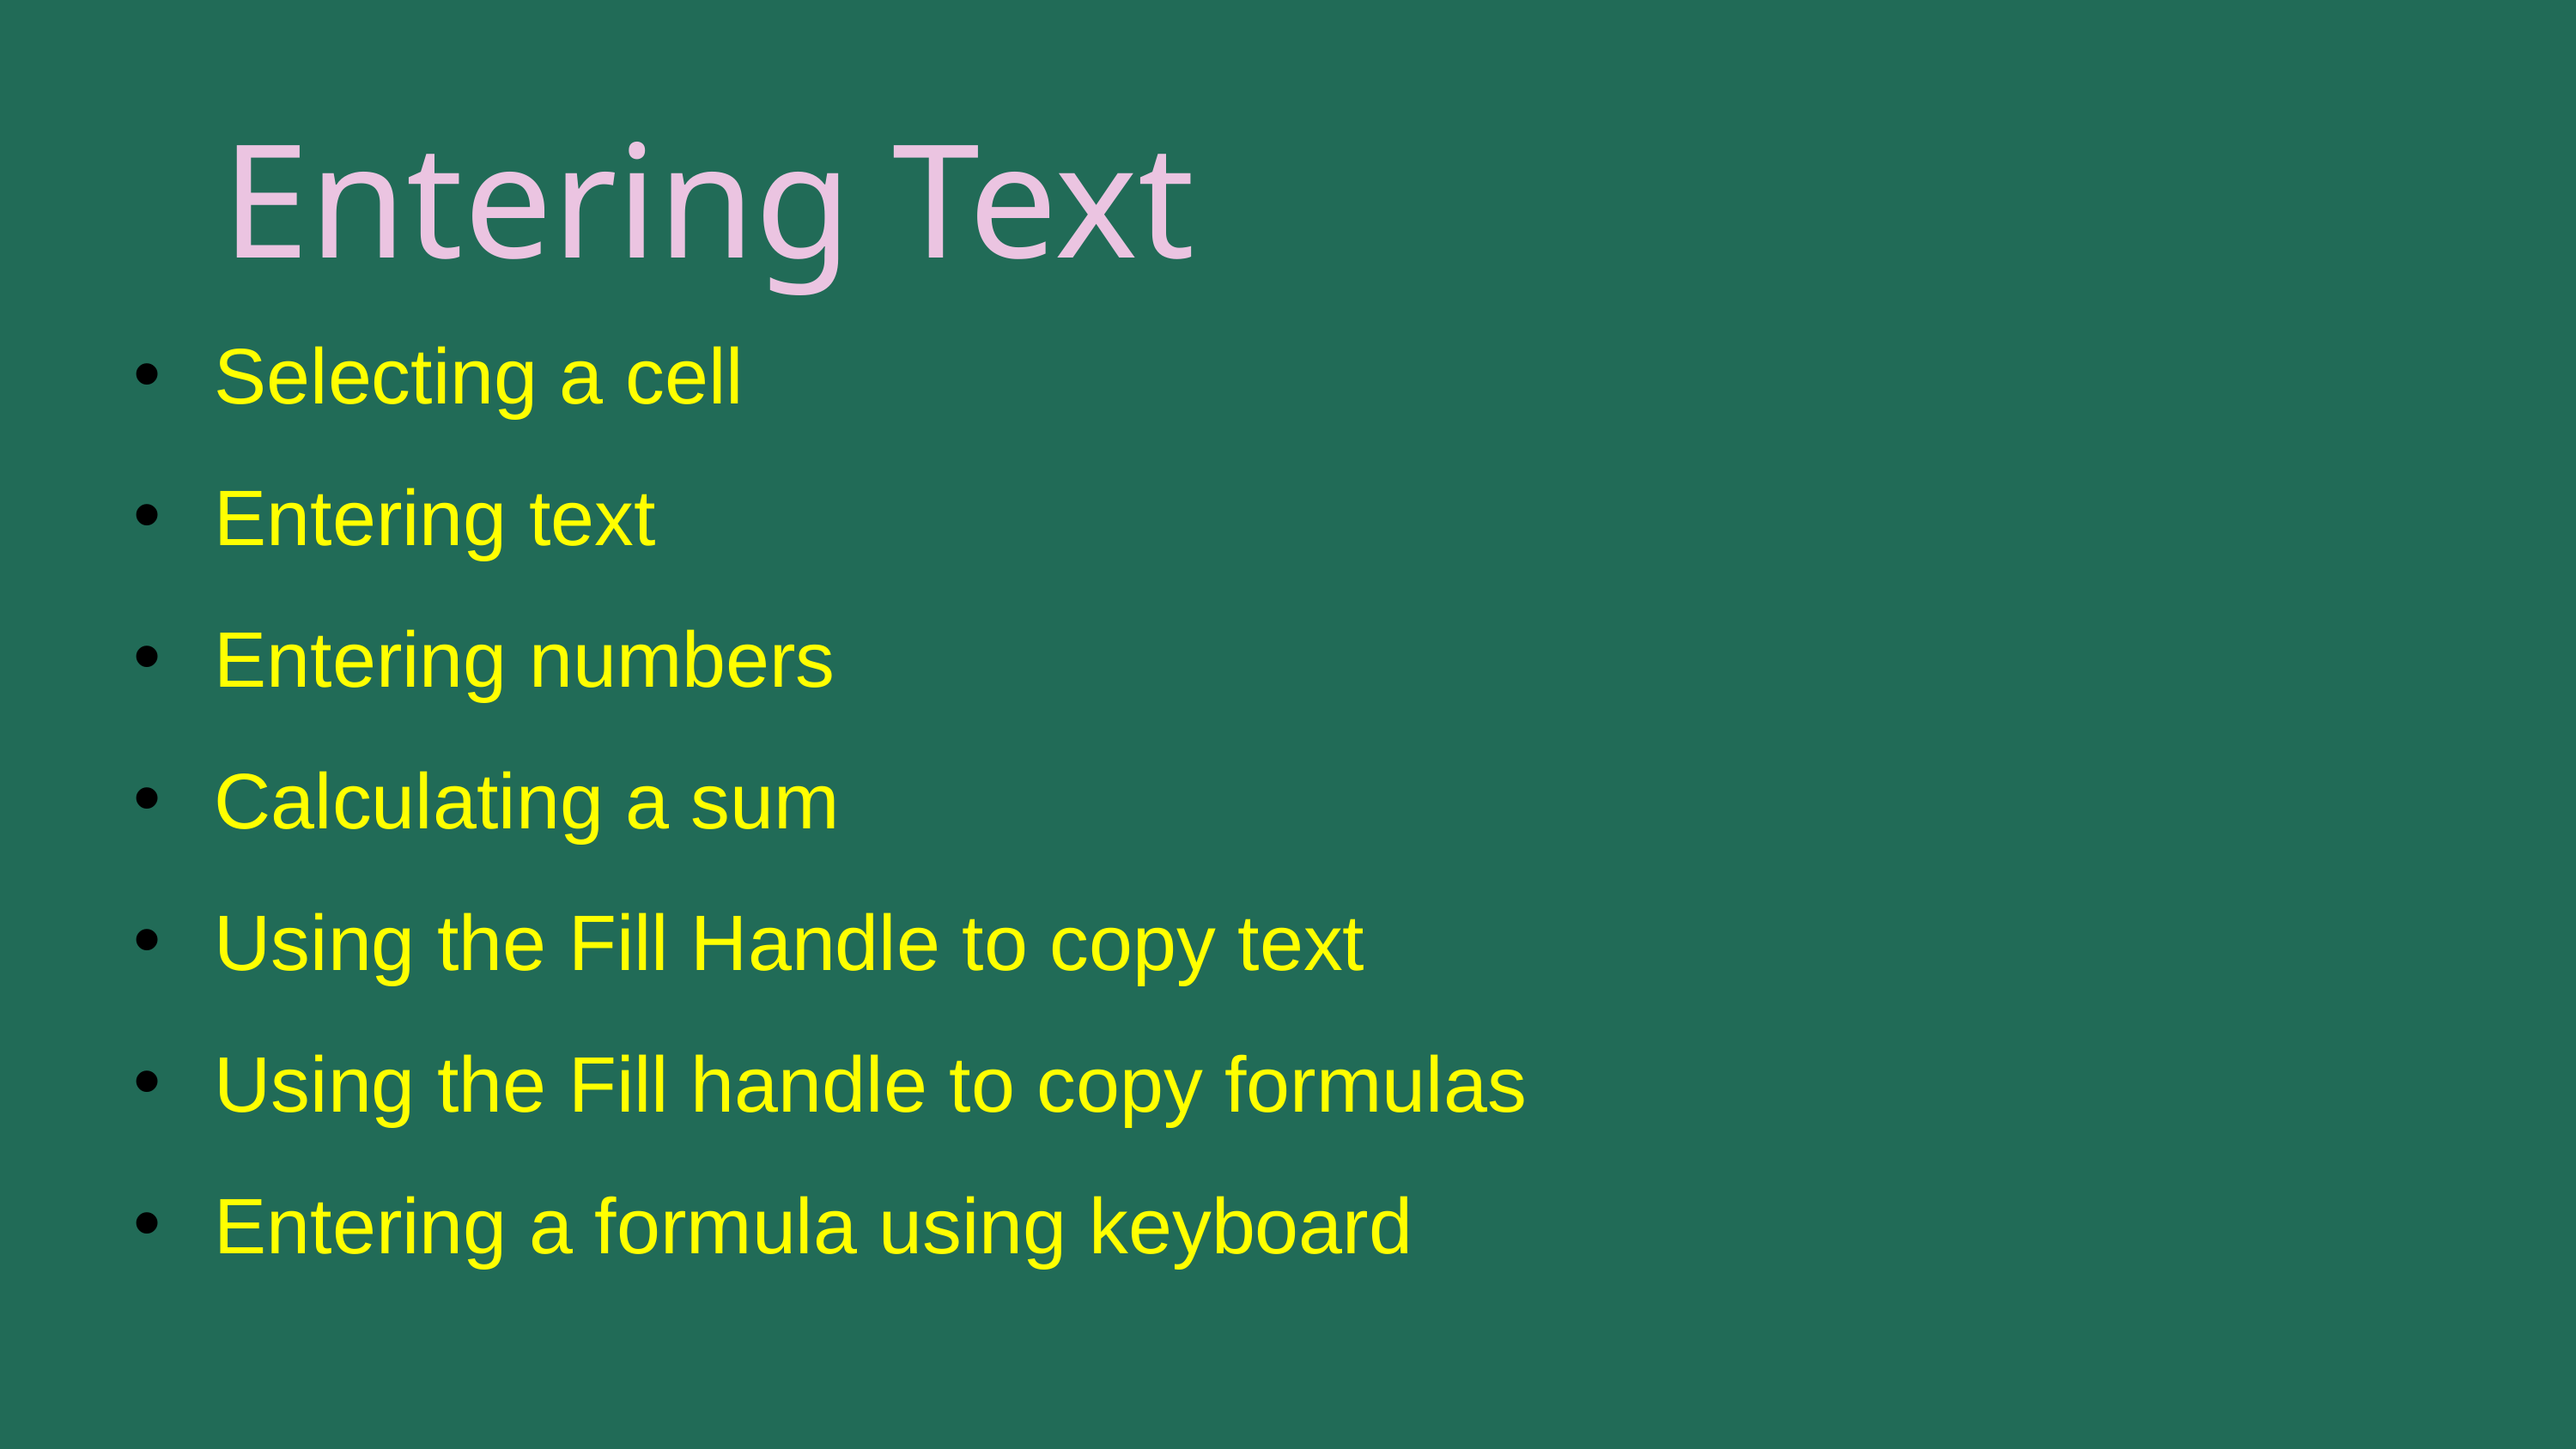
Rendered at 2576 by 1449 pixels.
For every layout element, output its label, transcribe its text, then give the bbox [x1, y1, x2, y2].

text_box Entering Text [210, 0, 2526, 296]
text_box Selecting a cell Entering text Entering numbers Calculating a sum Using the Fill Handle to copy text Using the Fill handle to copy formulas Entering a formula using keyboard [121, 271, 1729, 1405]
